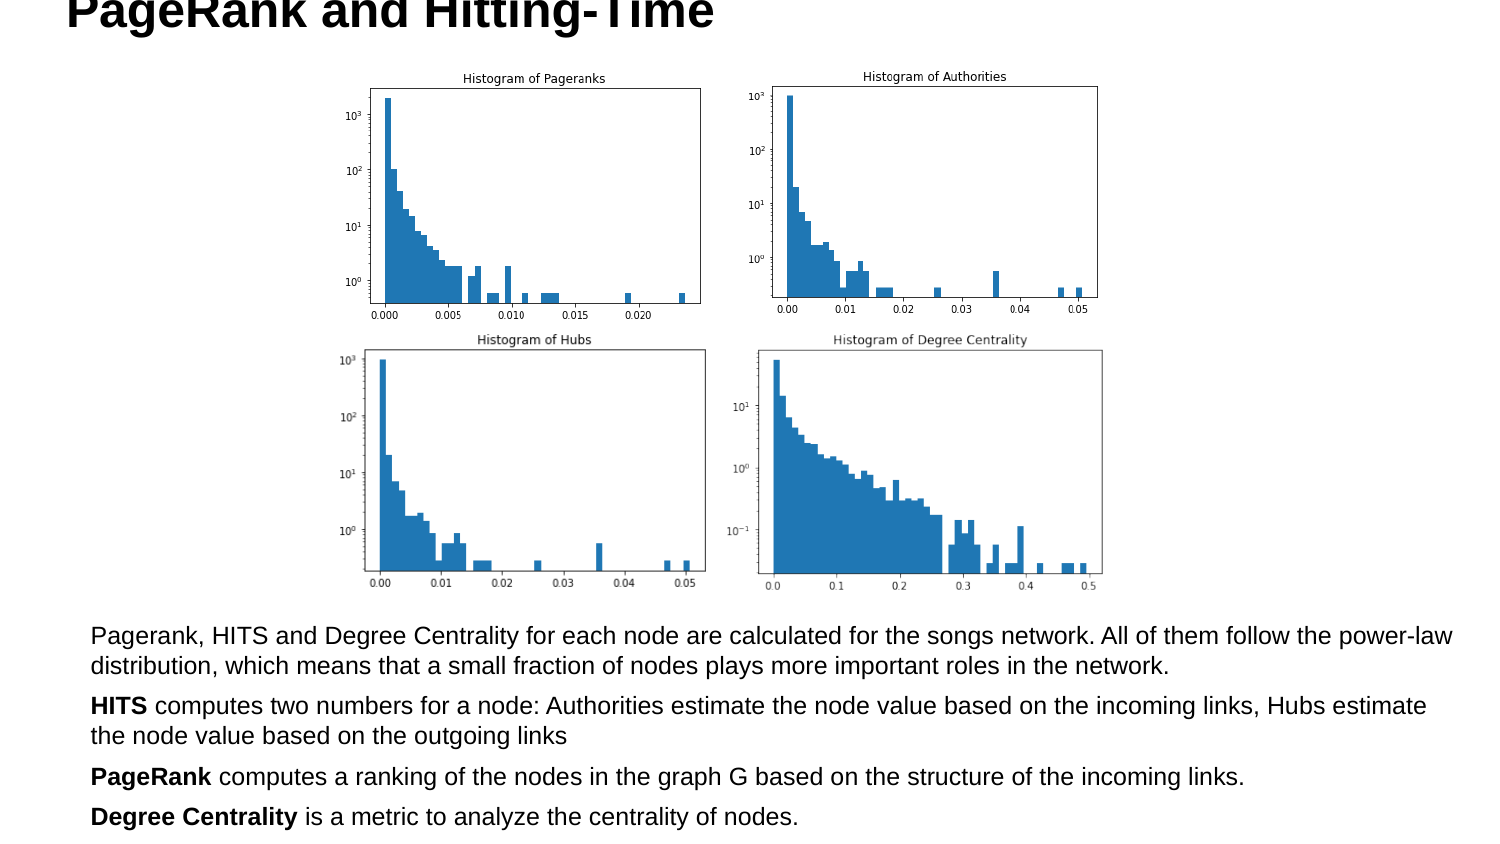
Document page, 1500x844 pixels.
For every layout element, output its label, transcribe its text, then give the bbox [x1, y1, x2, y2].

picture [337, 66, 706, 326]
picture [331, 327, 712, 595]
picture [739, 64, 1103, 320]
list Pagerank, HITS and Degree Centrality for each node are calculated for the songs network. All of them follow the power-law distribution, which means that a small fraction of nodes plays more important roles in the network. HITS computes two numbers for a node: Authorities estimate the node value based on the incoming links, Hubs estimate the node value based on the outgoing links PageRank computes a ranking of the nodes in the graph G based on the structure of the incoming links. Degree Centrality is a metric to analyze the centrality of nodes. [75, 604, 1474, 750]
picture [717, 327, 1109, 599]
title PageRank and Hitting-Time [51, 0, 1449, 57]
